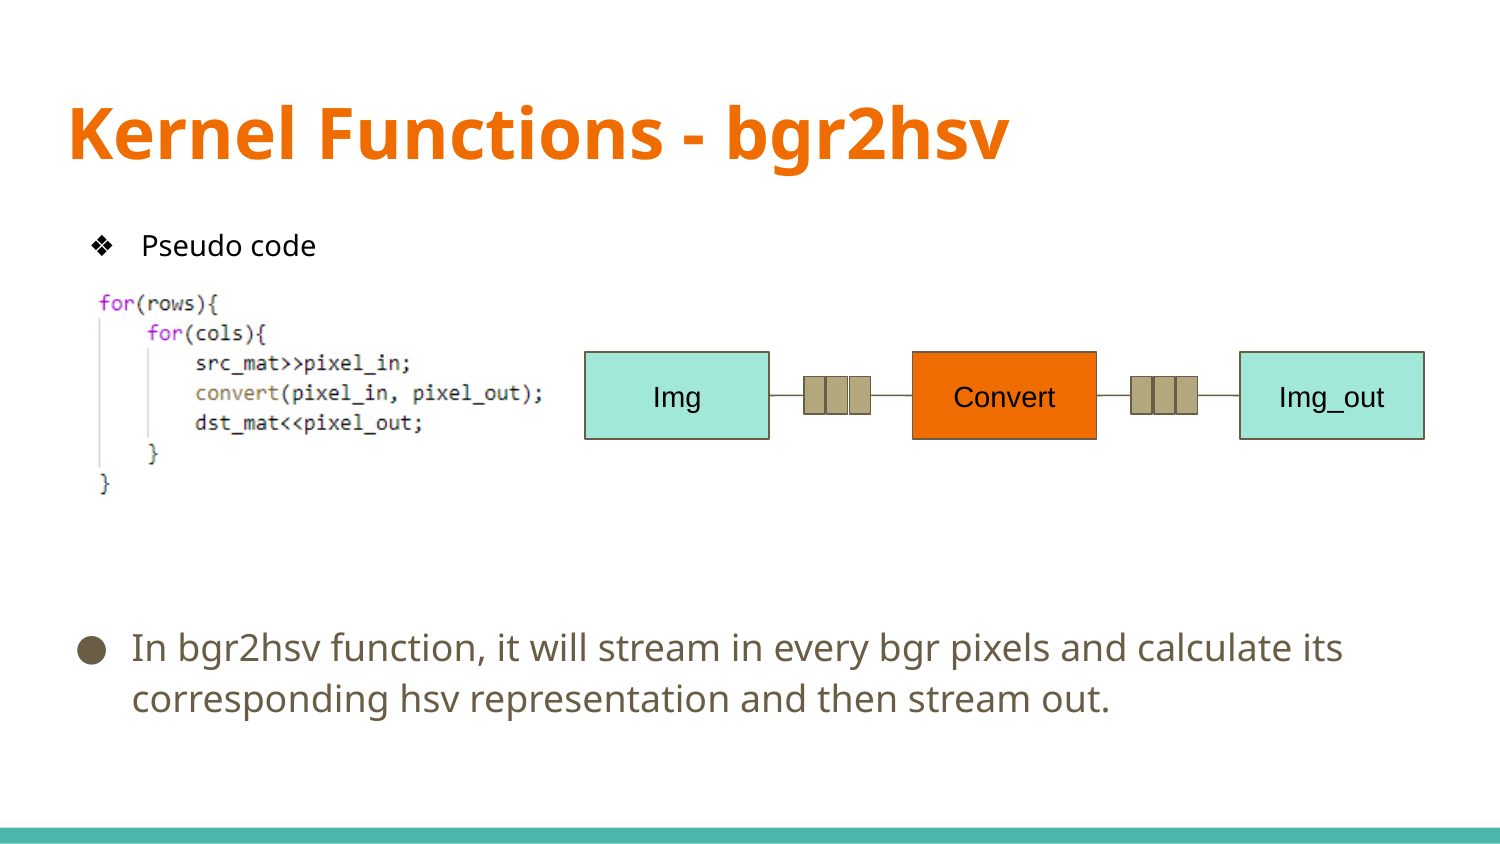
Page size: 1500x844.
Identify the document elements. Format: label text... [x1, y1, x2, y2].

picture [88, 287, 550, 504]
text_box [584, 351, 1425, 440]
title Kernel Functions - bgr2hsv [51, 72, 1449, 189]
list In bgr2hsv function, it will stream in every bgr pixels and calculate its corresponding hsv representation and then stream out. [41, 601, 1449, 792]
text_box Pseudo code [51, 212, 916, 278]
